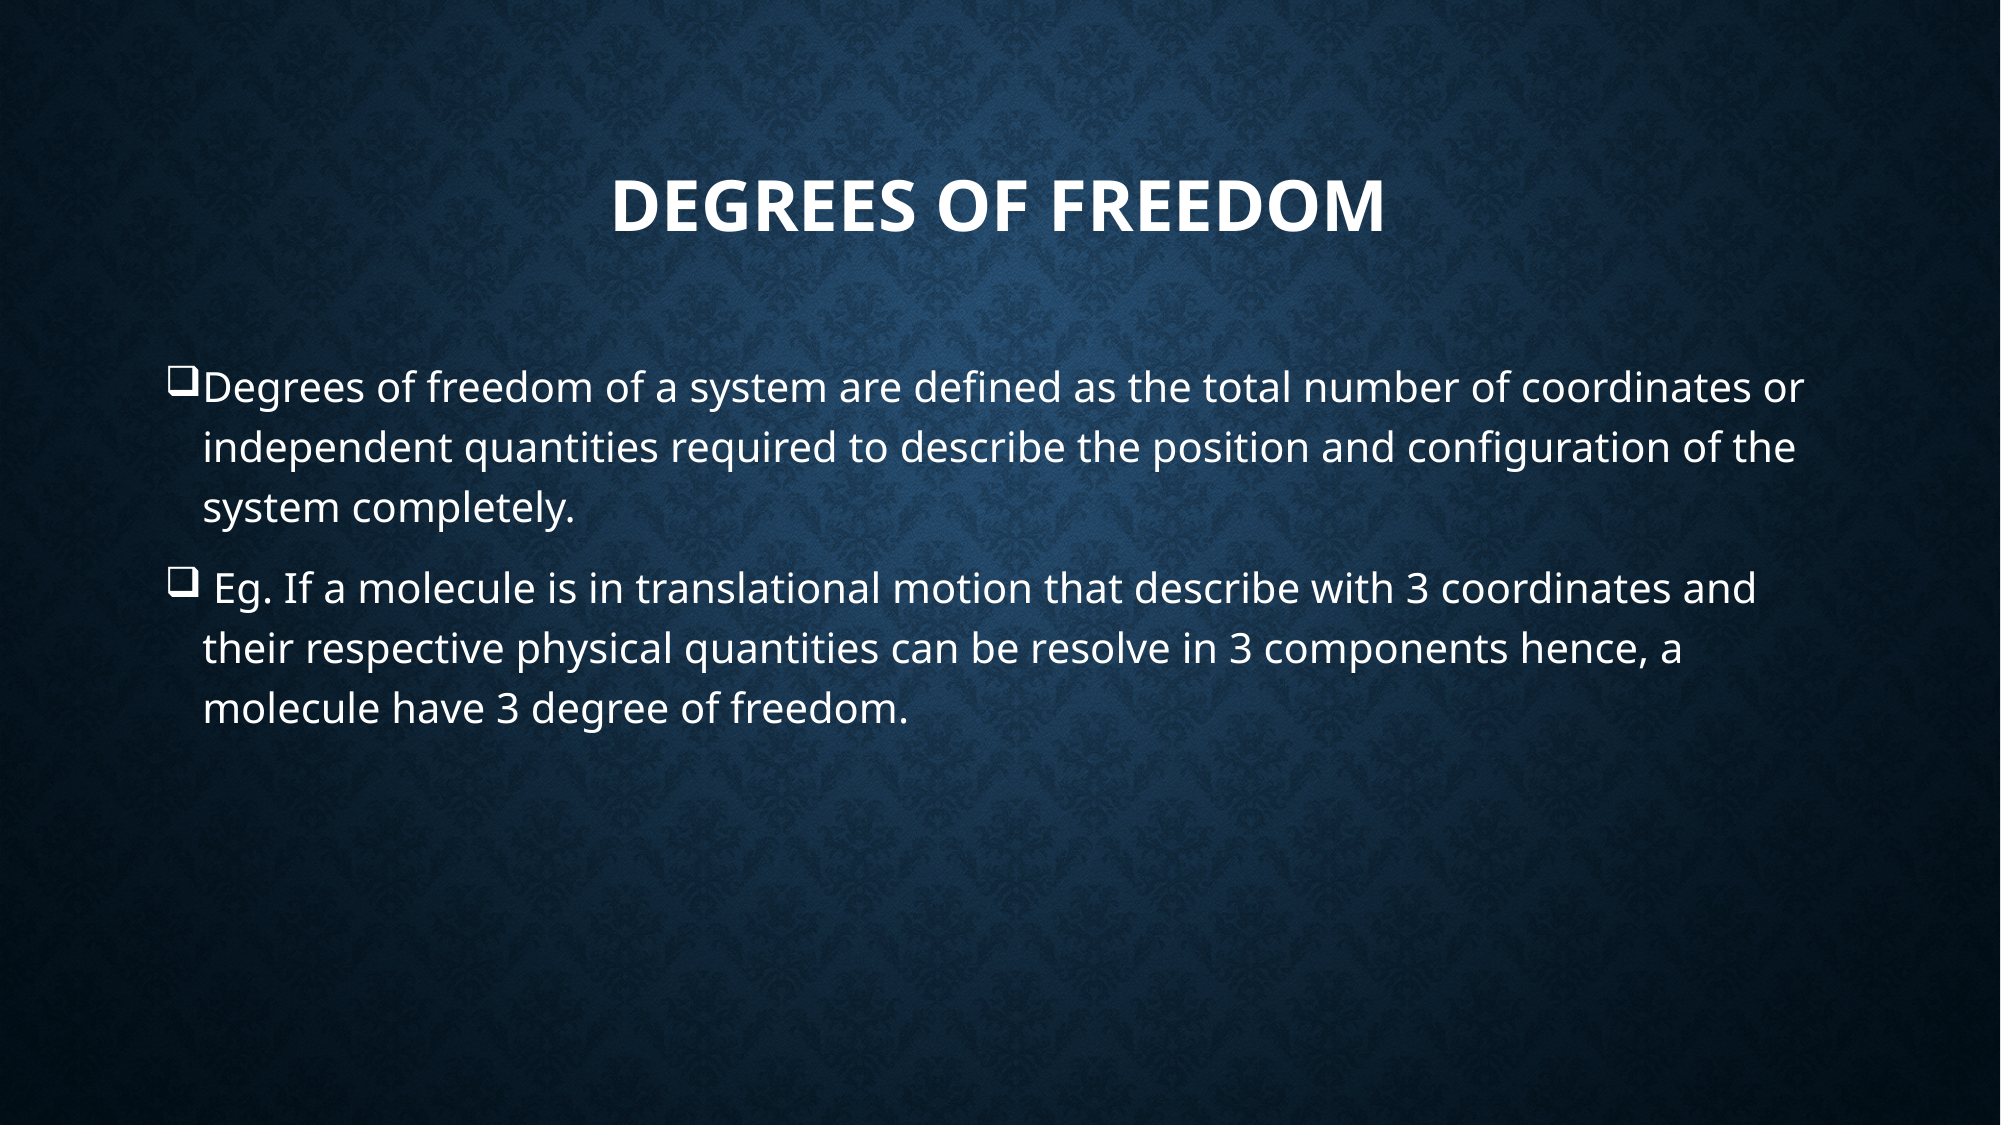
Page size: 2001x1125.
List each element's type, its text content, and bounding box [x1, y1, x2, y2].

title Degrees of Freedom [149, 99, 1849, 318]
list Degrees of freedom of a system are defined as the total number of coordinates or independent quantities required to describe the position and configuration of the system completely. Eg. If a molecule is in translational motion that describe with 3 coordinates and their respective physical quantities can be resolve in 3 components hence, a molecule have 3 degree of freedom. [149, 343, 1849, 950]
